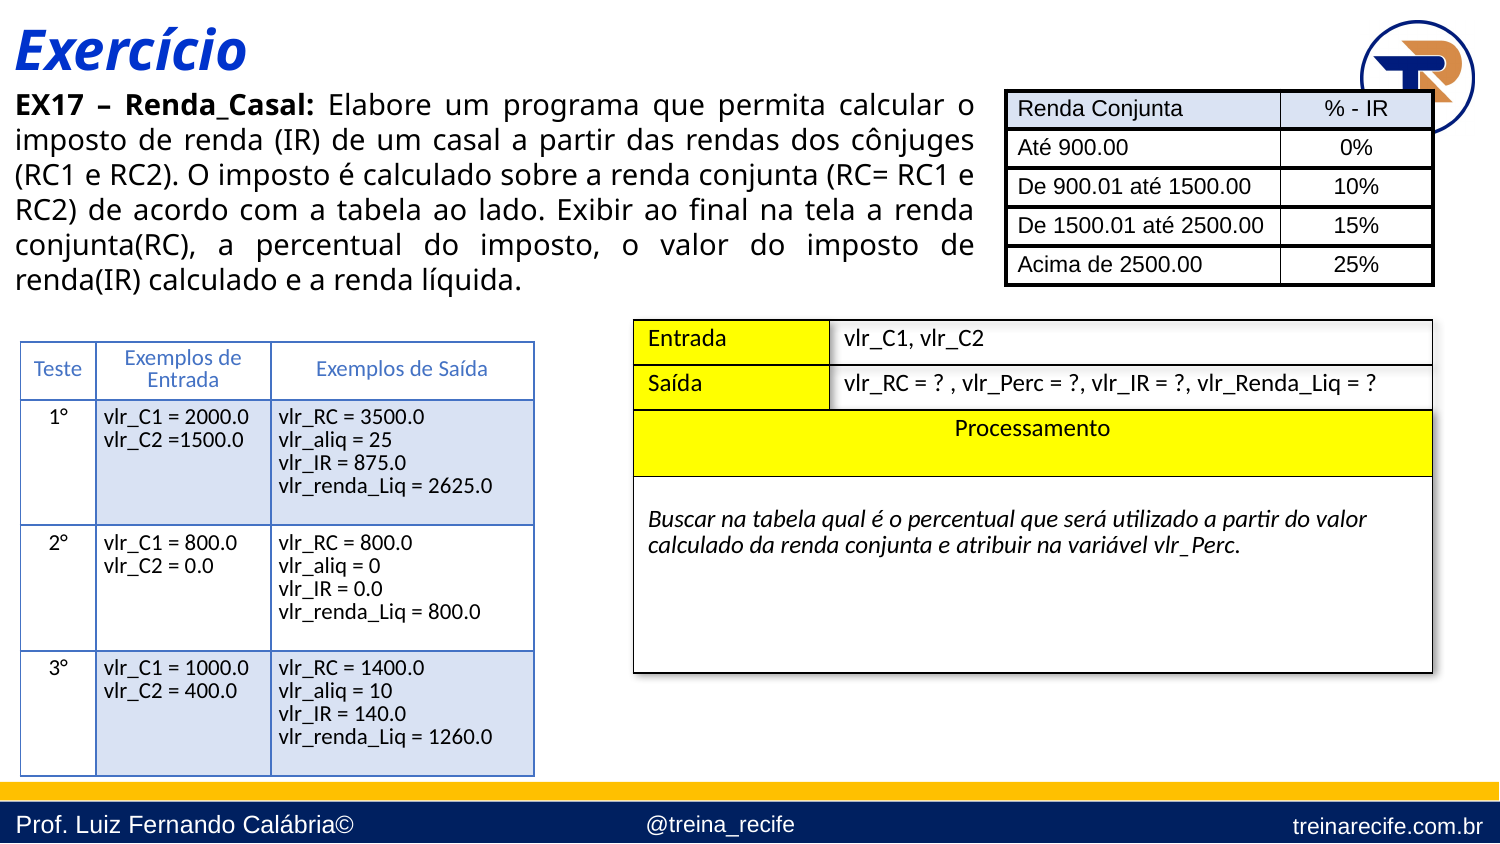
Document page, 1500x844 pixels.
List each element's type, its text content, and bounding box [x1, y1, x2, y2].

text_box EX17 – Renda_Casal: Elabore um programa que permita calcular o imposto de renda (IR) de um casal a partir das rendas dos cônjuges (RC1 e RC2). O imposto é calculado sobre a renda conjunta (RC= RC1 e RC2) de acordo com a tabela ao lado. Exibir ao final na tela a renda conjunta(RC), a percentual do imposto, o valor do imposto de renda(IR) calculado e a renda líquida. [0, 79, 991, 304]
text_box Exercício [0, 7, 847, 90]
table_cell vlr_C1 = 1000.0 vlr_C2 = 400.0 [97, 652, 270, 775]
table_cell vlr_RC = 800.0 vlr_aliq = 0 vlr_IR = 0.0 vlr_renda_Liq = 800.0 [272, 526, 533, 650]
table_cell 3° [21, 652, 95, 775]
table_cell De 900.01 até 1500.00 [1008, 170, 1280, 205]
table_cell 2° [21, 526, 95, 650]
picture [1360, 20, 1475, 136]
table_header Exemplos de Entrada [97, 343, 270, 399]
table_cell De 1500.01 até 2500.00 [1008, 209, 1280, 244]
table_header % - IR [1281, 93, 1431, 127]
table_cell vlr_RC = 1400.0 vlr_aliq = 10 vlr_IR = 140.0 vlr_renda_Liq = 1260.0 [272, 652, 533, 775]
table_header Exemplos de Saída [272, 343, 533, 399]
table_cell 10% [1281, 170, 1431, 205]
table_cell vlr_RC = 3500.0 vlr_aliq = 25 vlr_IR = 875.0 vlr_renda_Liq = 2625.0 [272, 401, 533, 524]
table_header Renda Conjunta [1008, 93, 1280, 127]
table_cell Acima de 2500.00 [1008, 248, 1280, 283]
table_cell 0% [1281, 131, 1431, 166]
table_cell vlr_C1 = 2000.0 vlr_C2 =1500.0 [97, 401, 270, 524]
table_cell Até 900.00 [1008, 131, 1280, 166]
table_header Teste [21, 343, 95, 399]
table_cell 1° [21, 401, 95, 524]
table_cell vlr_C1 = 800.0 vlr_C2 = 0.0 [97, 526, 270, 650]
table_cell 15% [1281, 209, 1431, 244]
table_cell 25% [1281, 248, 1431, 283]
